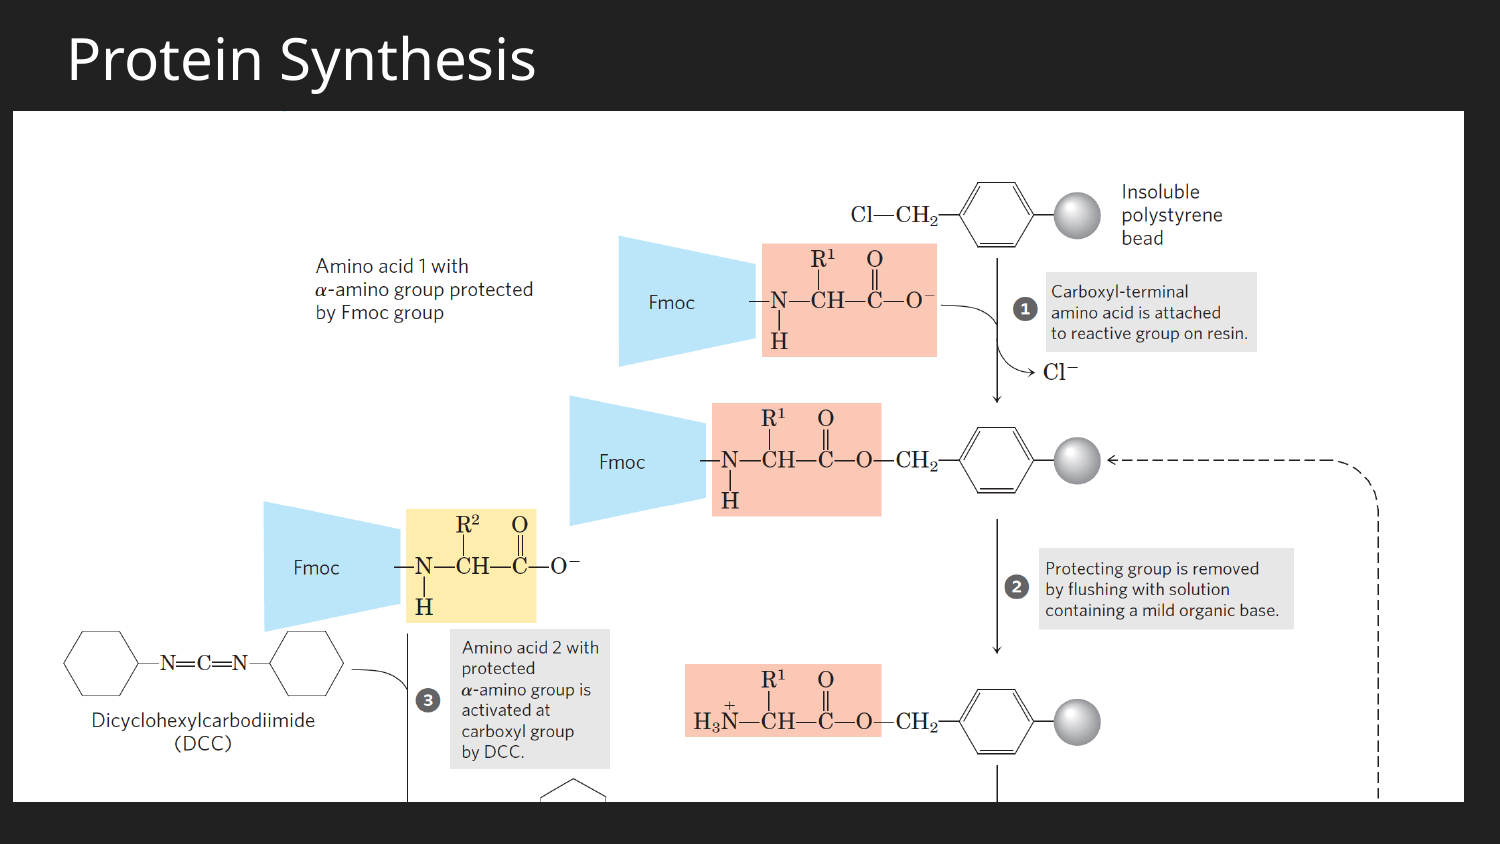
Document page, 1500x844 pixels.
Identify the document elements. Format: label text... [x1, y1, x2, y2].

picture [13, 111, 1464, 802]
title Protein Synthesis [51, 6, 1449, 101]
